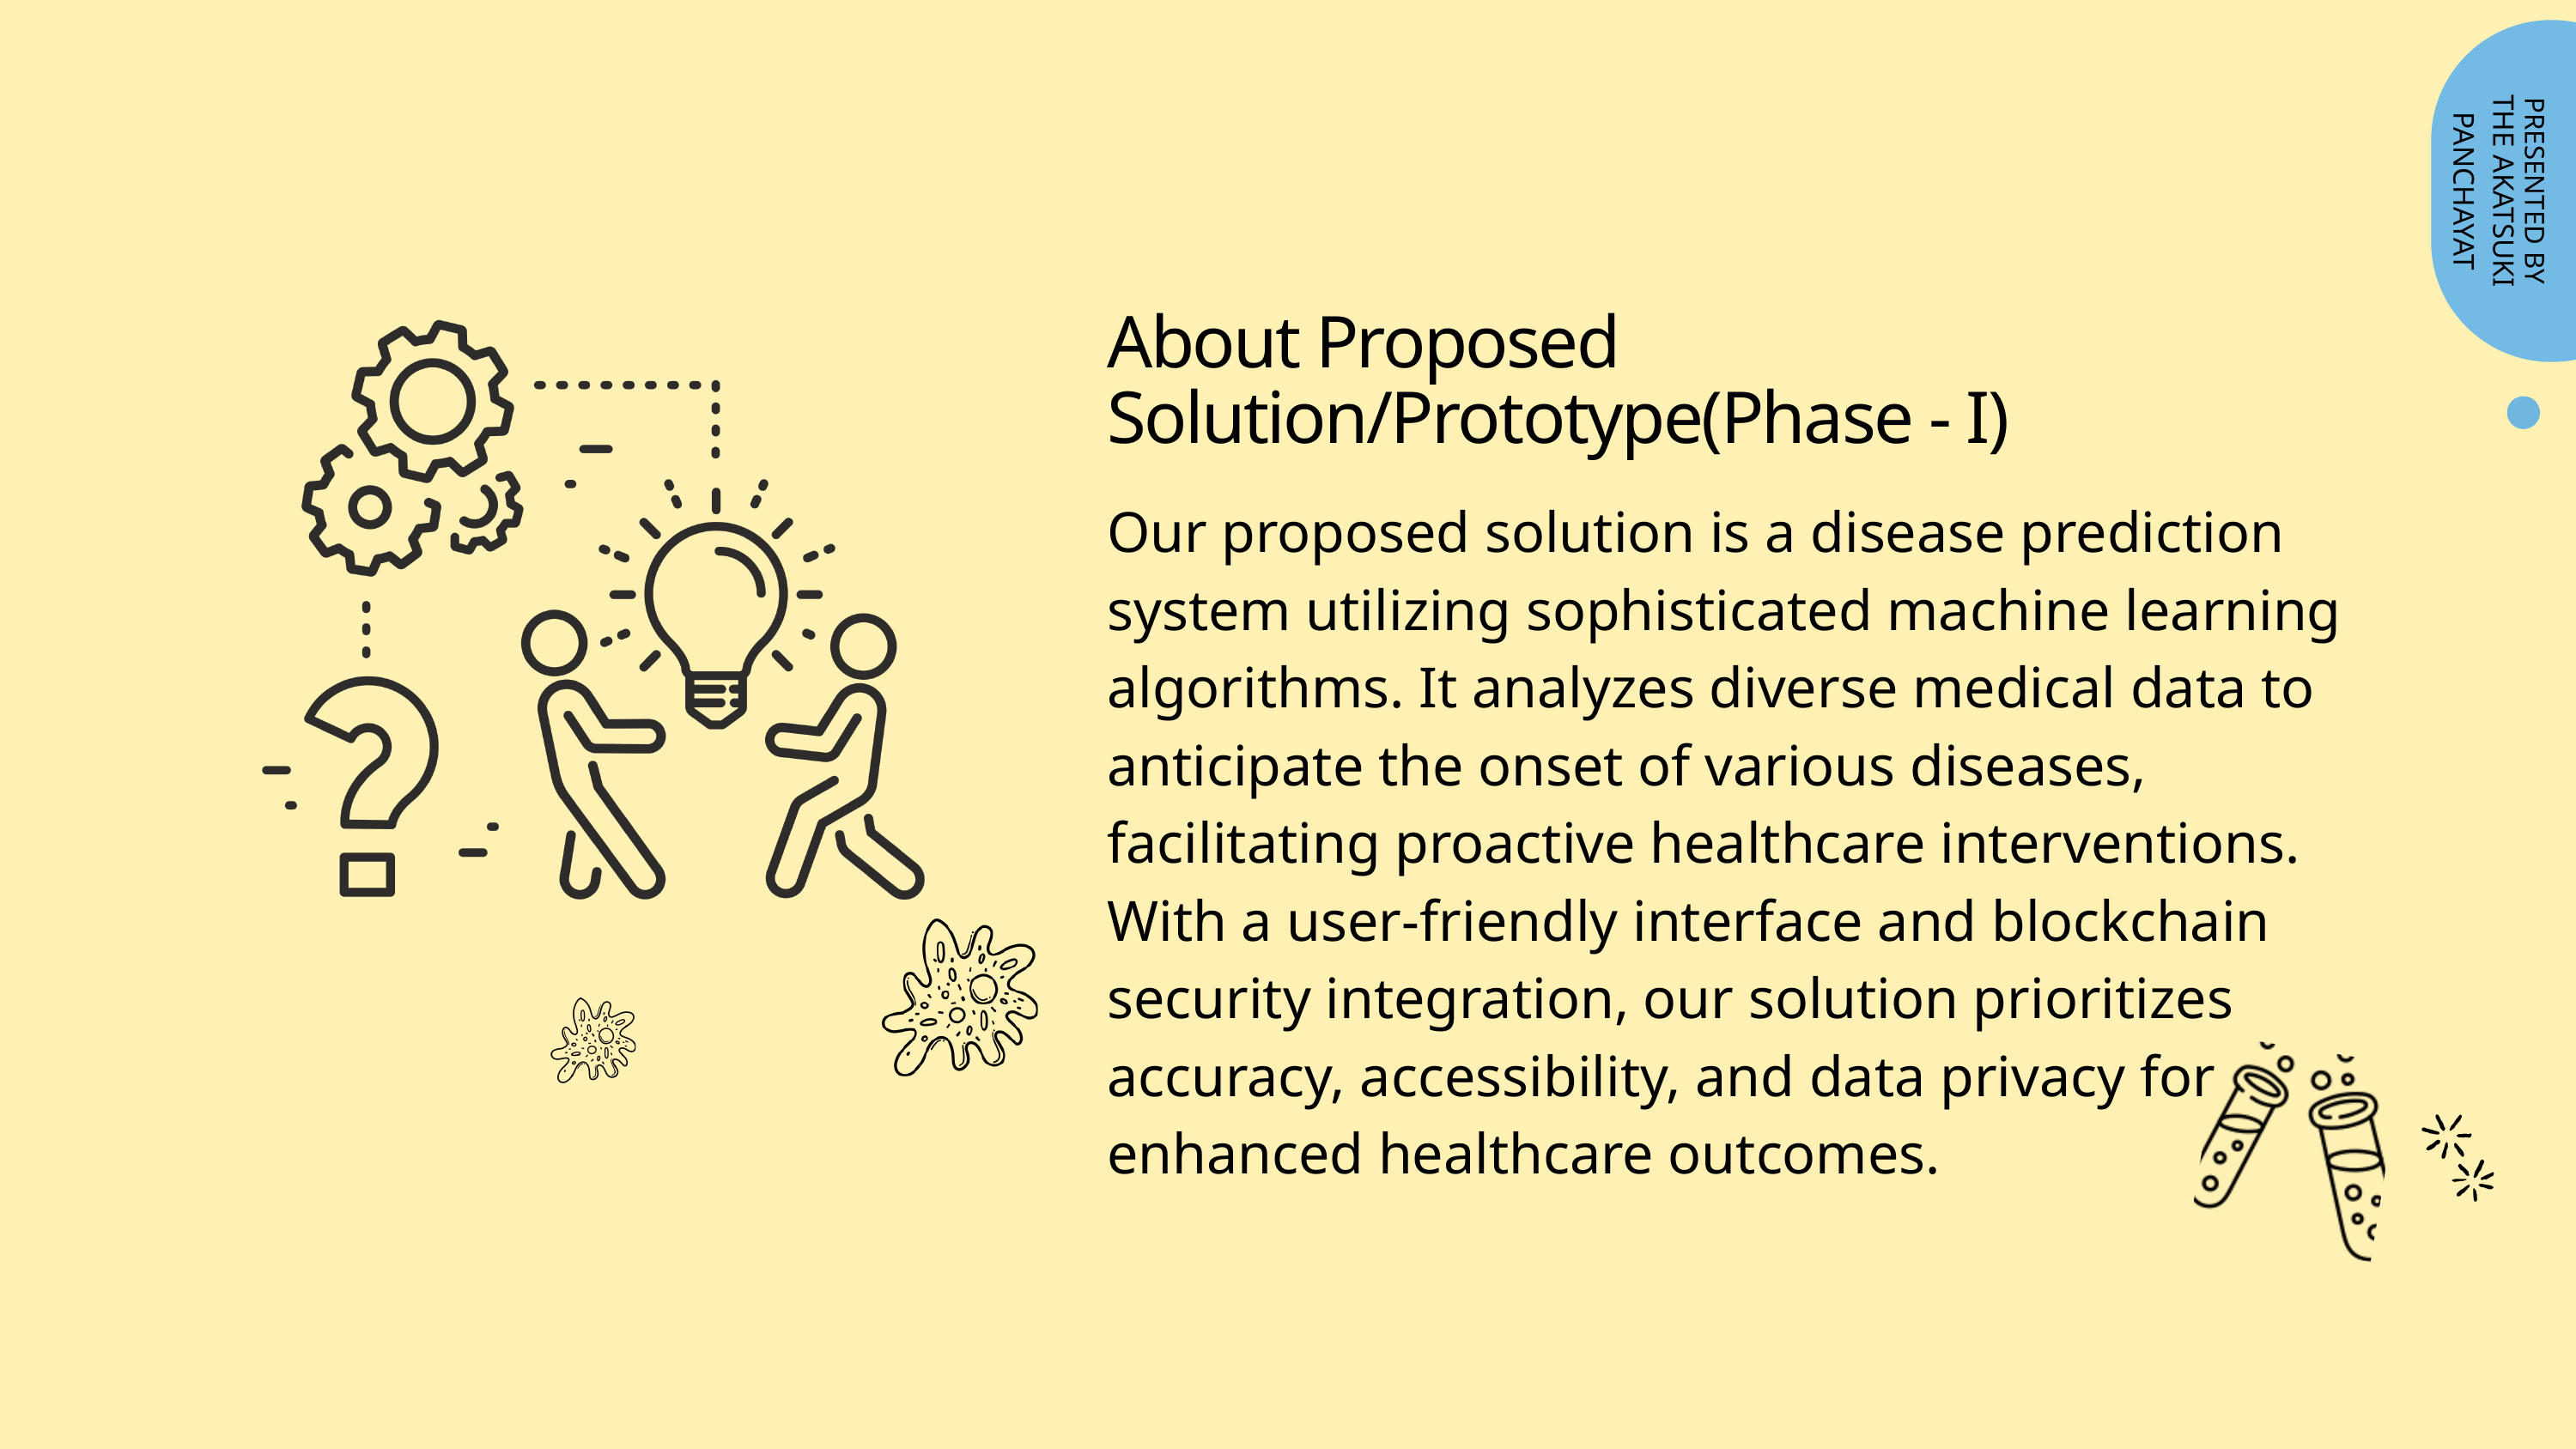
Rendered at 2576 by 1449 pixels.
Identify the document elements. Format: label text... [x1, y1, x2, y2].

text_box About Proposed Solution/Prototype(Phase - I) [1107, 306, 2129, 534]
text_box [2421, 1114, 2494, 1202]
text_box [2431, 20, 2576, 362]
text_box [2506, 396, 2541, 430]
text_box [550, 997, 636, 1083]
text_box [262, 319, 925, 900]
text_box [2188, 1034, 2403, 1263]
text_box [882, 919, 1038, 1076]
text_box Our proposed solution is a disease prediction system utilizing sophisticated machine learning algorithms. It analyzes diverse medical data to anticipate the onset of various diseases, facilitating proactive healthcare interventions. With a user-friendly interface and blockchain security integration, our solution prioritizes accuracy, accessibility, and data privacy for enhanced healthcare outcomes. [1107, 486, 2354, 1263]
